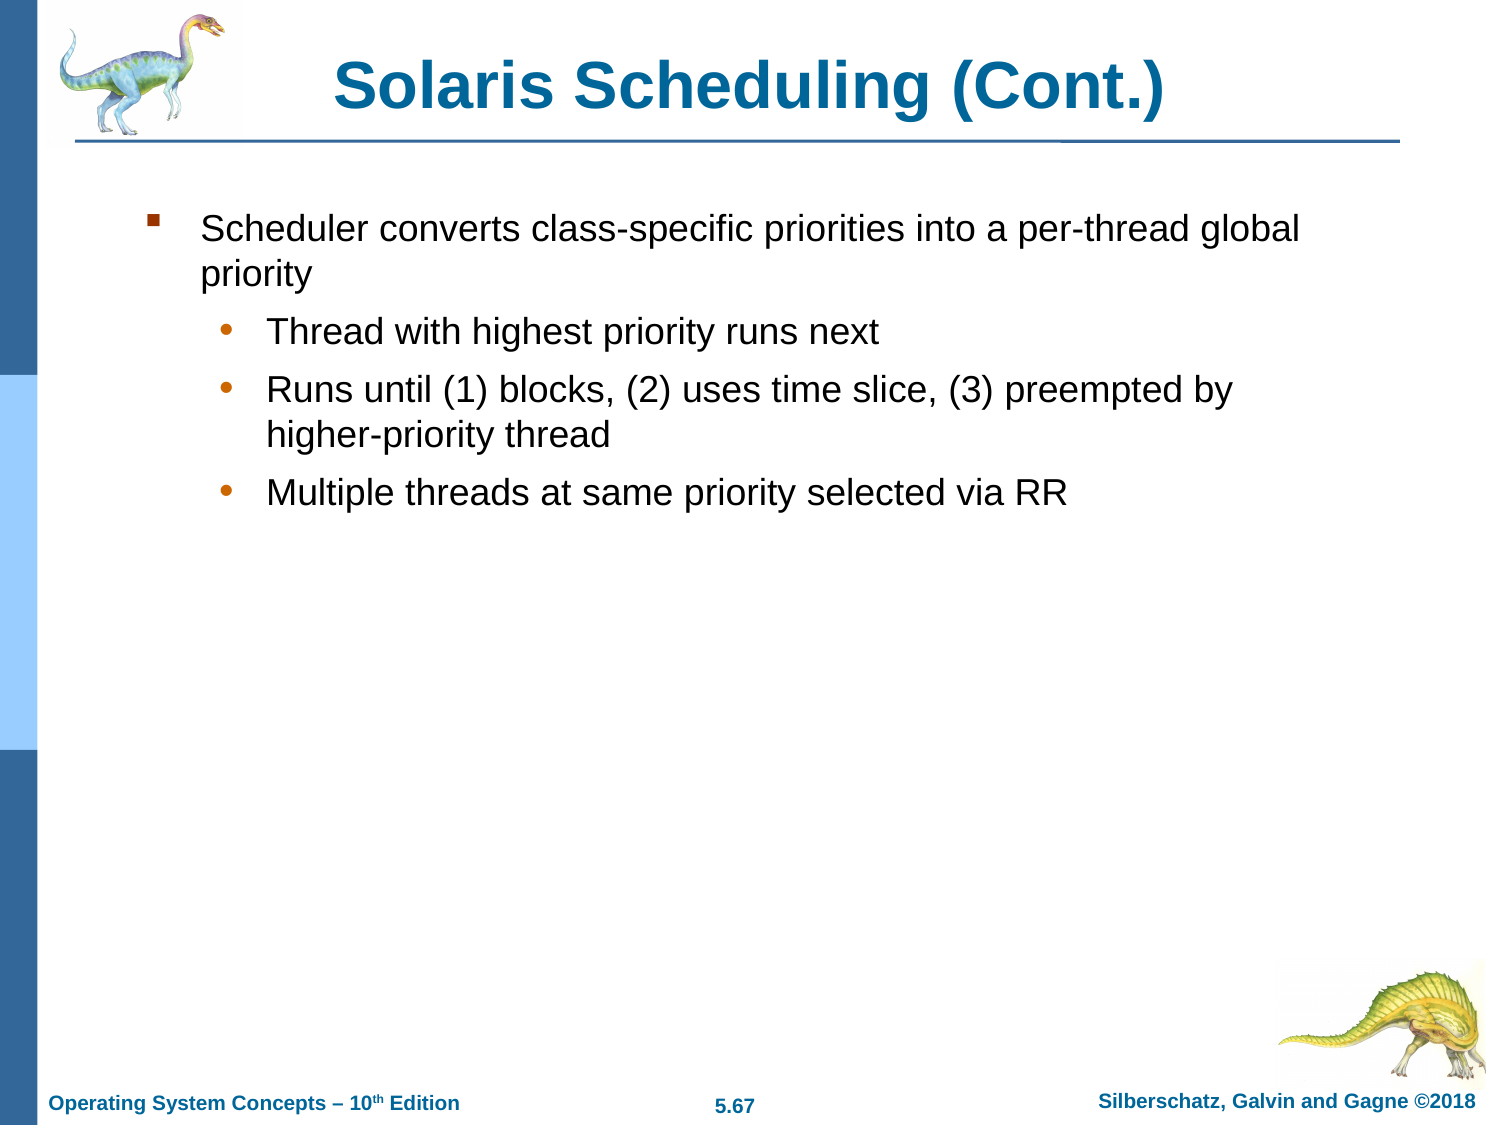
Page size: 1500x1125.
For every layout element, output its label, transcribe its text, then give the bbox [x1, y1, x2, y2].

title Solaris Scheduling (Cont.) [75, 35, 1425, 130]
list Scheduler converts class-specific priorities into a per-thread global priority Thread with highest priority runs next Runs until (1) blocks, (2) uses time slice, (3) preempted by higher-priority thread Multiple threads at same priority selected via RR [129, 196, 1319, 940]
picture [46, 0, 243, 149]
picture [1275, 959, 1486, 1090]
